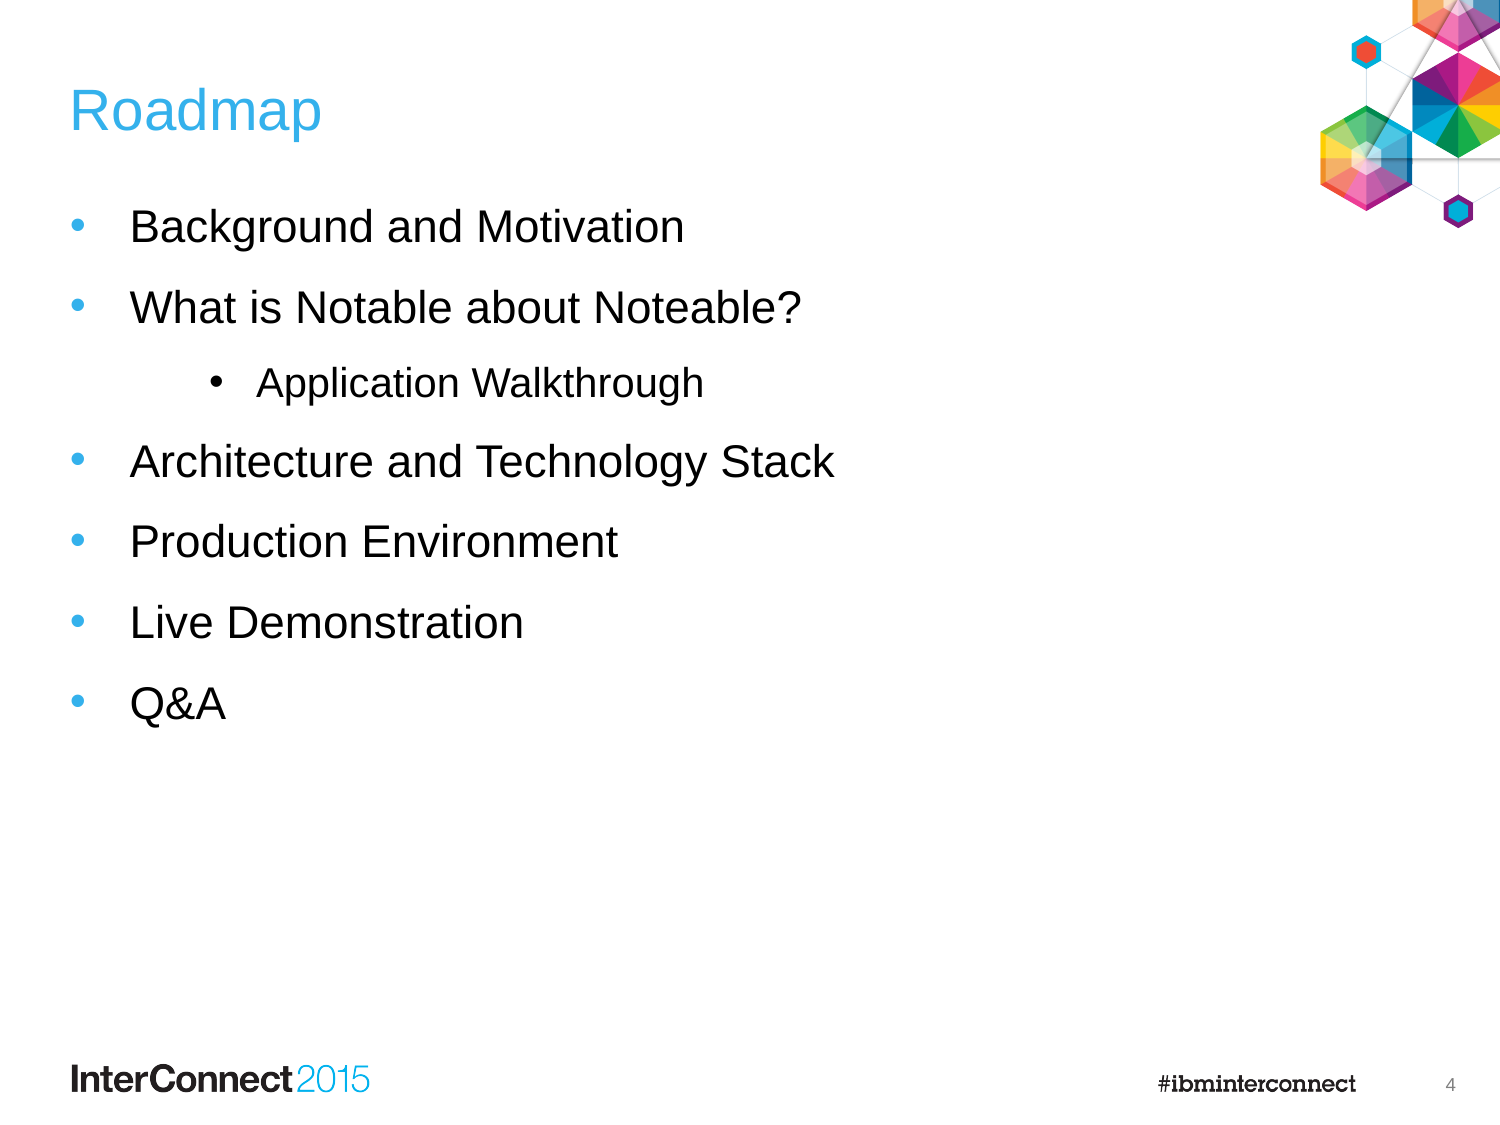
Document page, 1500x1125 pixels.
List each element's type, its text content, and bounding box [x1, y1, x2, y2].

slide_number 3 [1411, 1065, 1491, 1117]
picture [70, 1054, 371, 1094]
picture [1156, 1072, 1357, 1094]
title Roadmap [55, 59, 1310, 162]
list Background and Motivation What is Notable about Noteable? Application Walkthrough Architecture and Technology Stack Production Environment Live Demonstration Q&A [55, 172, 1451, 1035]
picture [1320, 0, 1500, 229]
